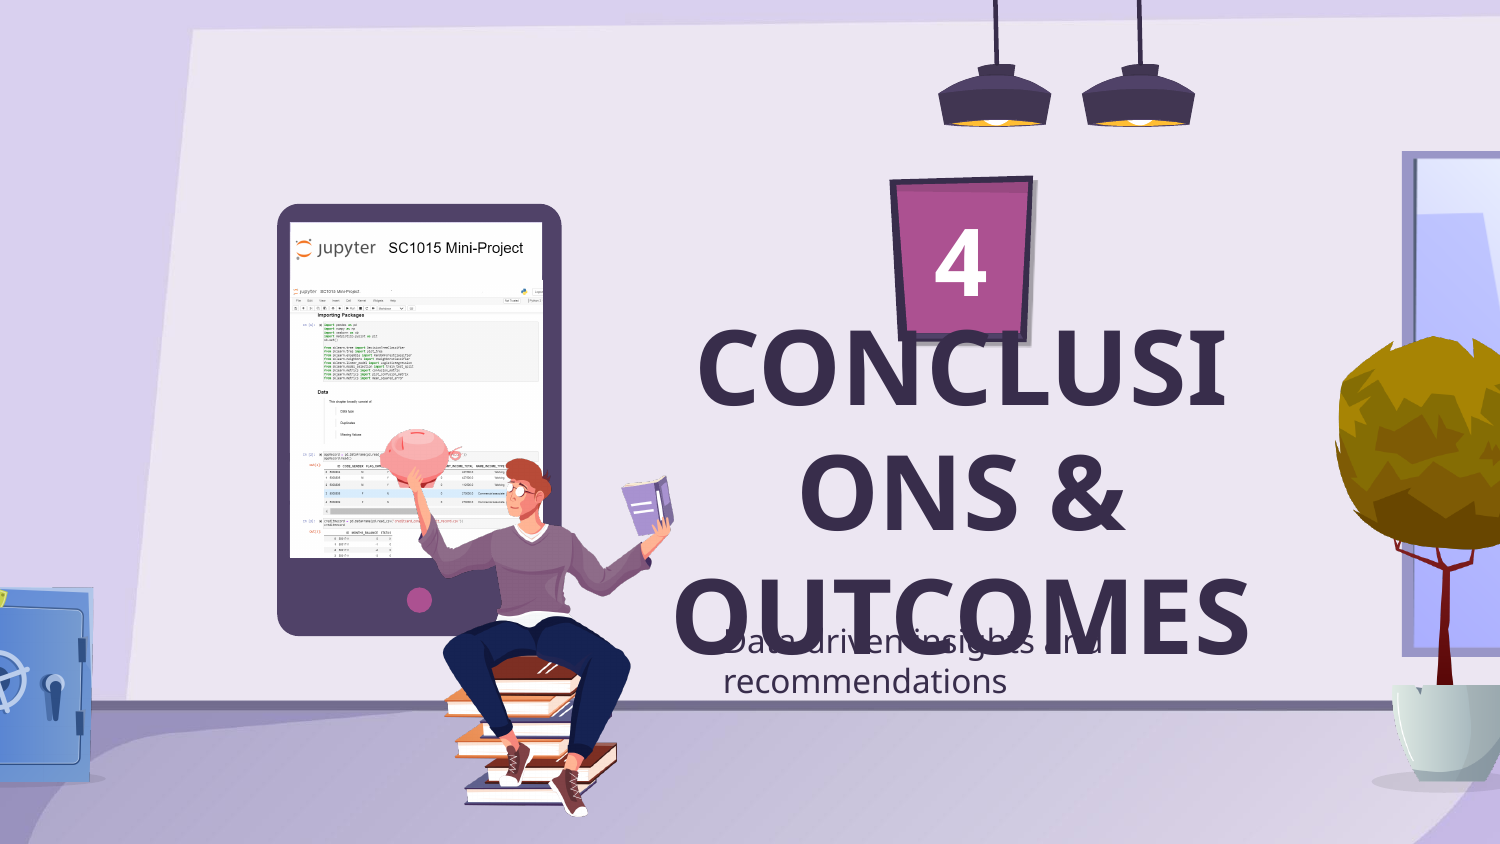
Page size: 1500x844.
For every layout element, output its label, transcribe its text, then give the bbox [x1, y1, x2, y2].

picture [0, 0, 1500, 844]
title CONCLUSIONS & OUTCOMES [647, 366, 1276, 611]
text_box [276, 203, 562, 637]
subtitle Data driven insights and recommendations [707, 611, 1233, 712]
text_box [889, 175, 1034, 343]
